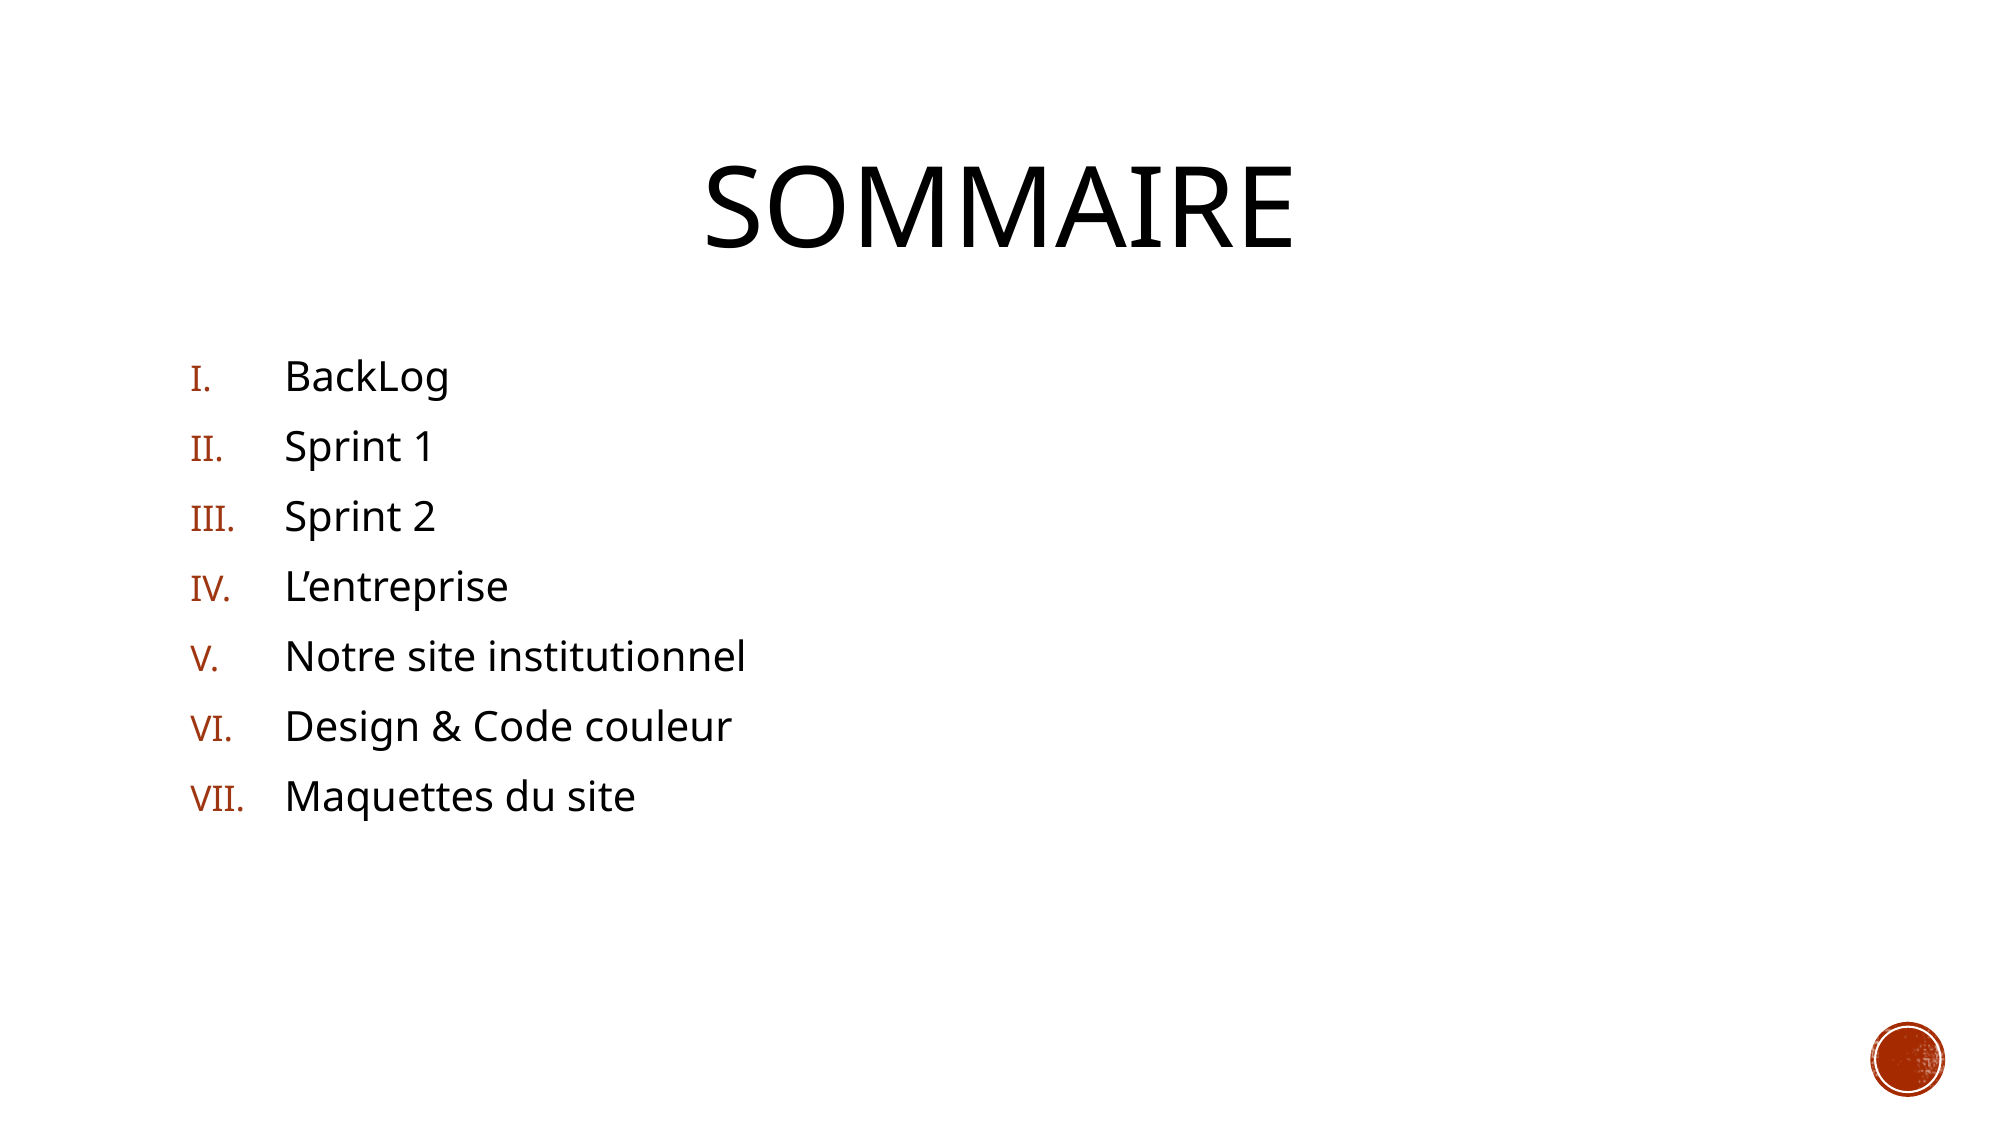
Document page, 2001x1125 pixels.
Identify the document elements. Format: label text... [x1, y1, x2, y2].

title SOMMAIRE [175, 79, 1826, 344]
list BackLog Sprint 1 Sprint 2 L’entreprise Notre site institutionnel Design & Code couleur Maquettes du site [175, 348, 1826, 1013]
